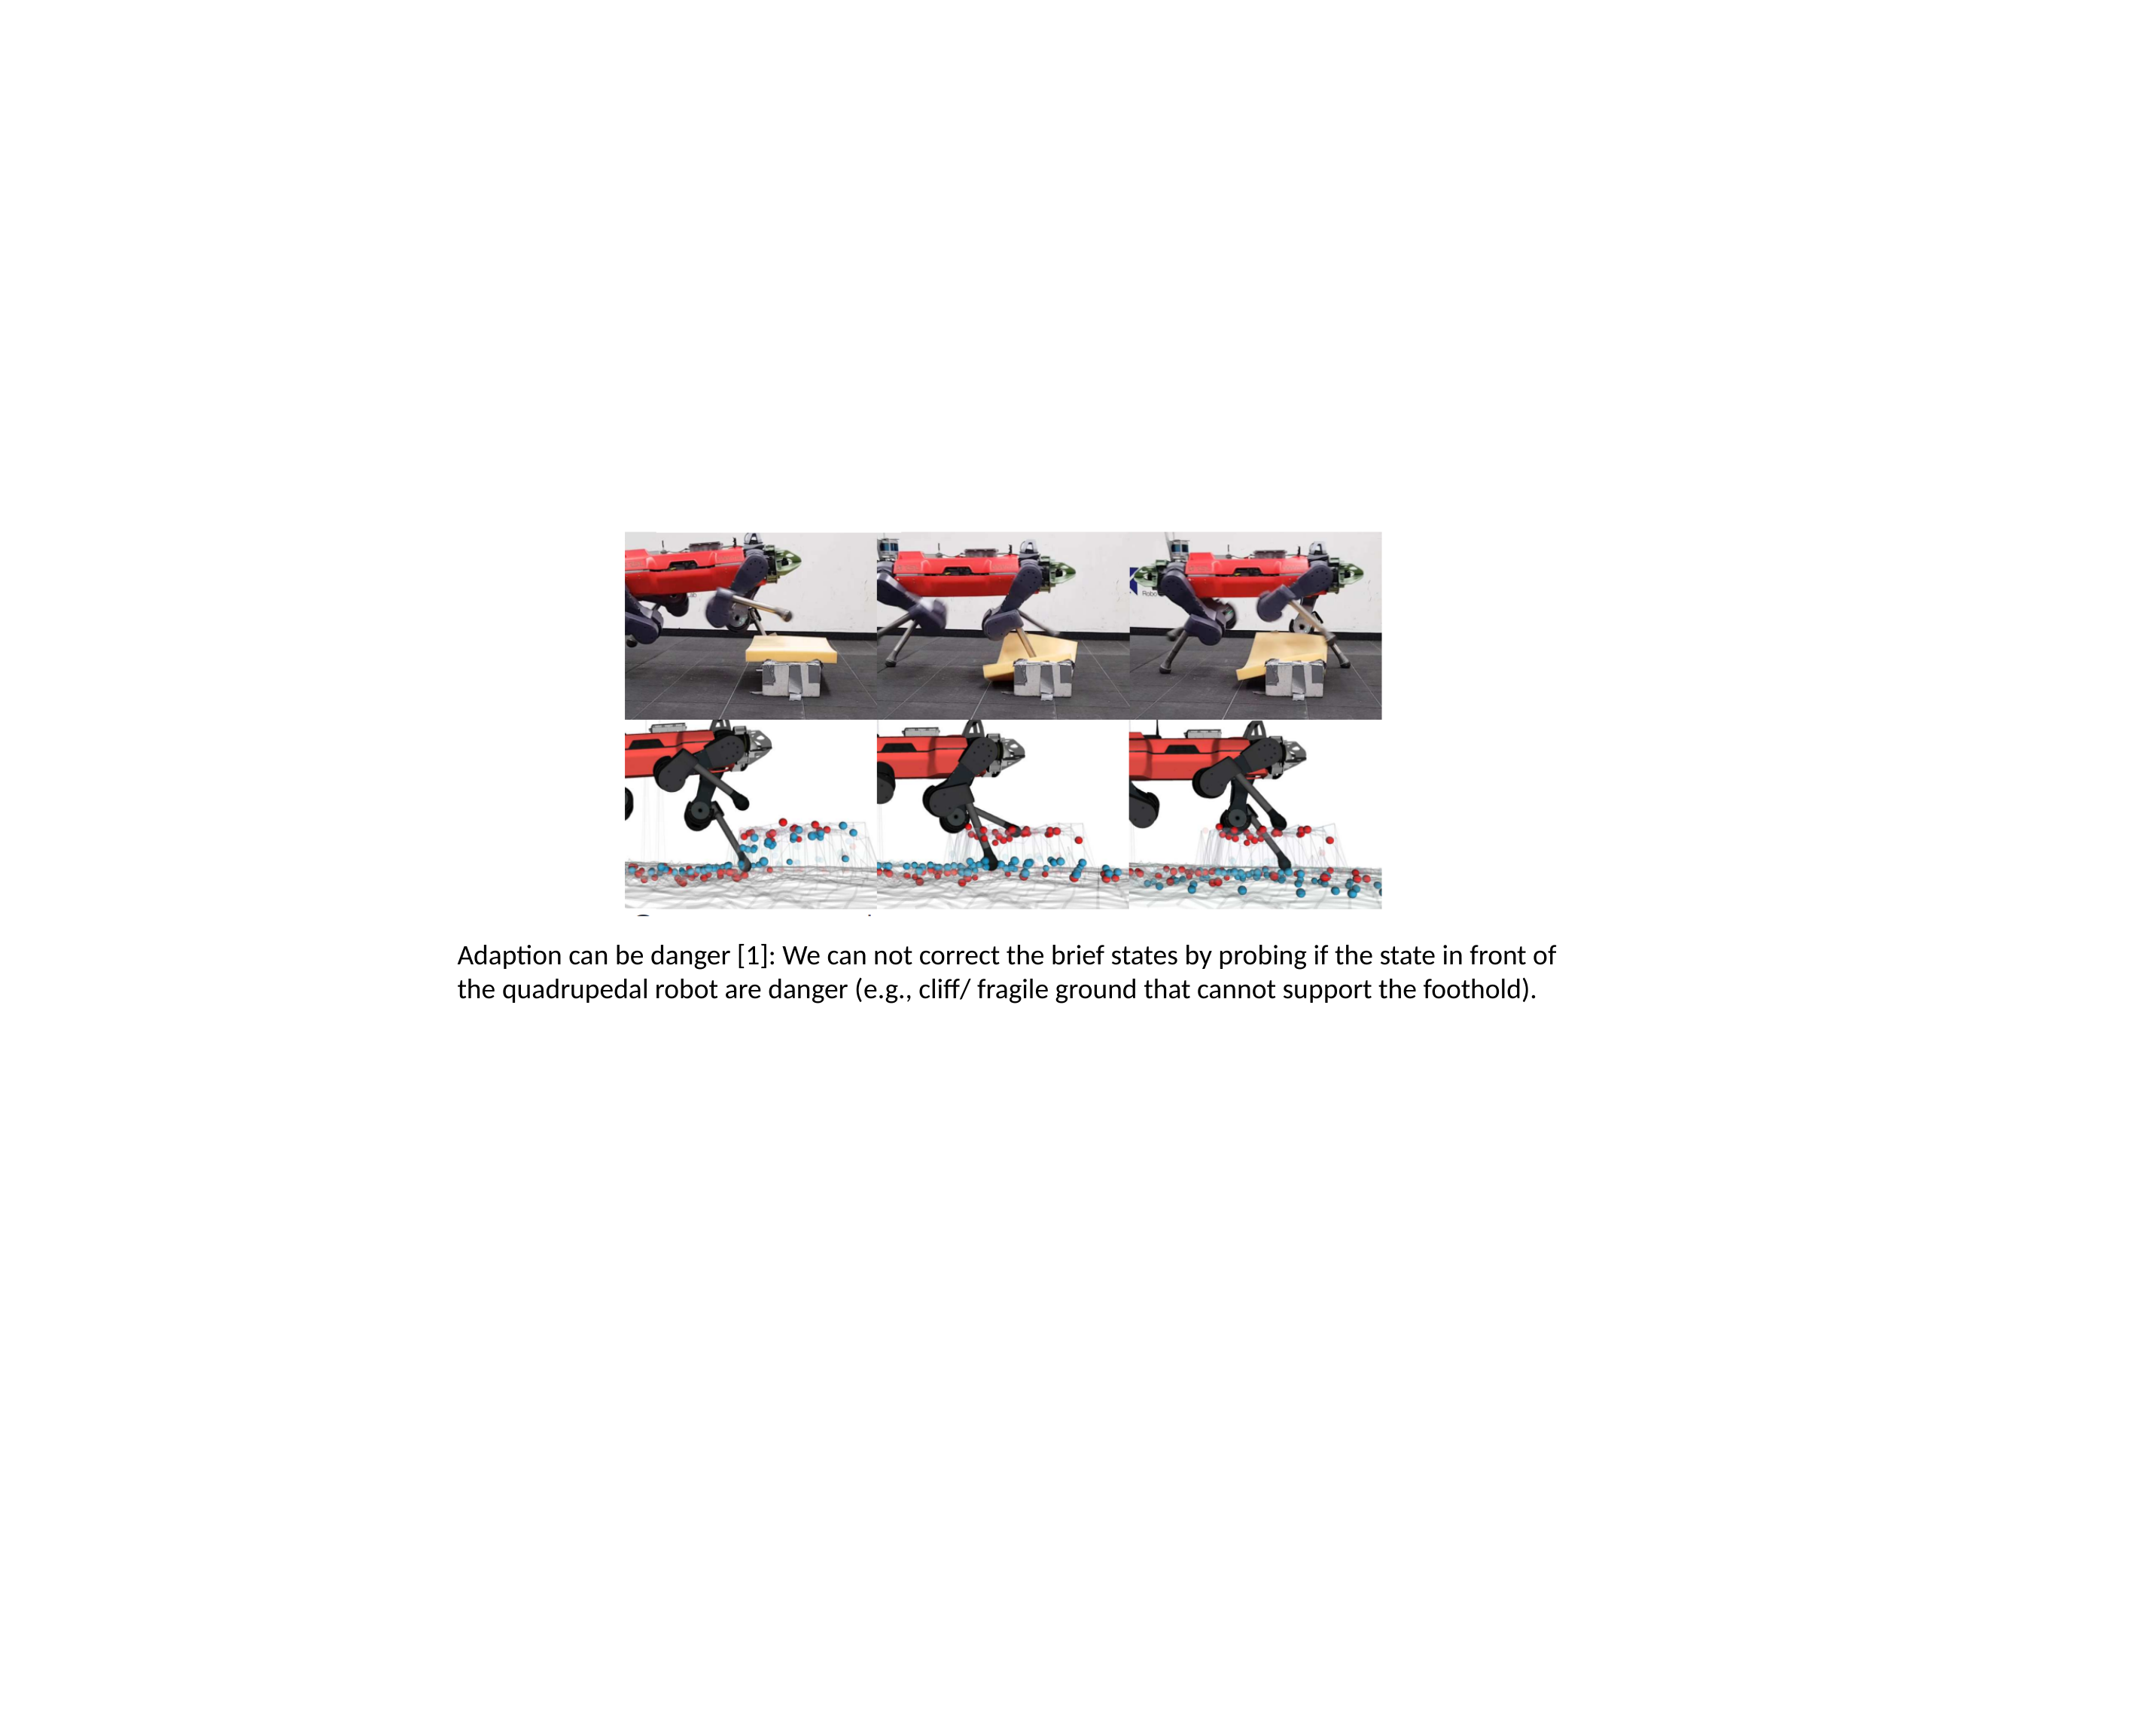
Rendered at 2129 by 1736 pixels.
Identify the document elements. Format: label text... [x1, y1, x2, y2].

picture [605, 531, 1390, 916]
text_box Adaption can be danger [1]: We can not correct the brief states by probing if the state in front of the ﻿quadrupedal robot are danger (﻿e.g., cliff/ fragile ground that cannot support the foothold). [446, 930, 1690, 1010]
